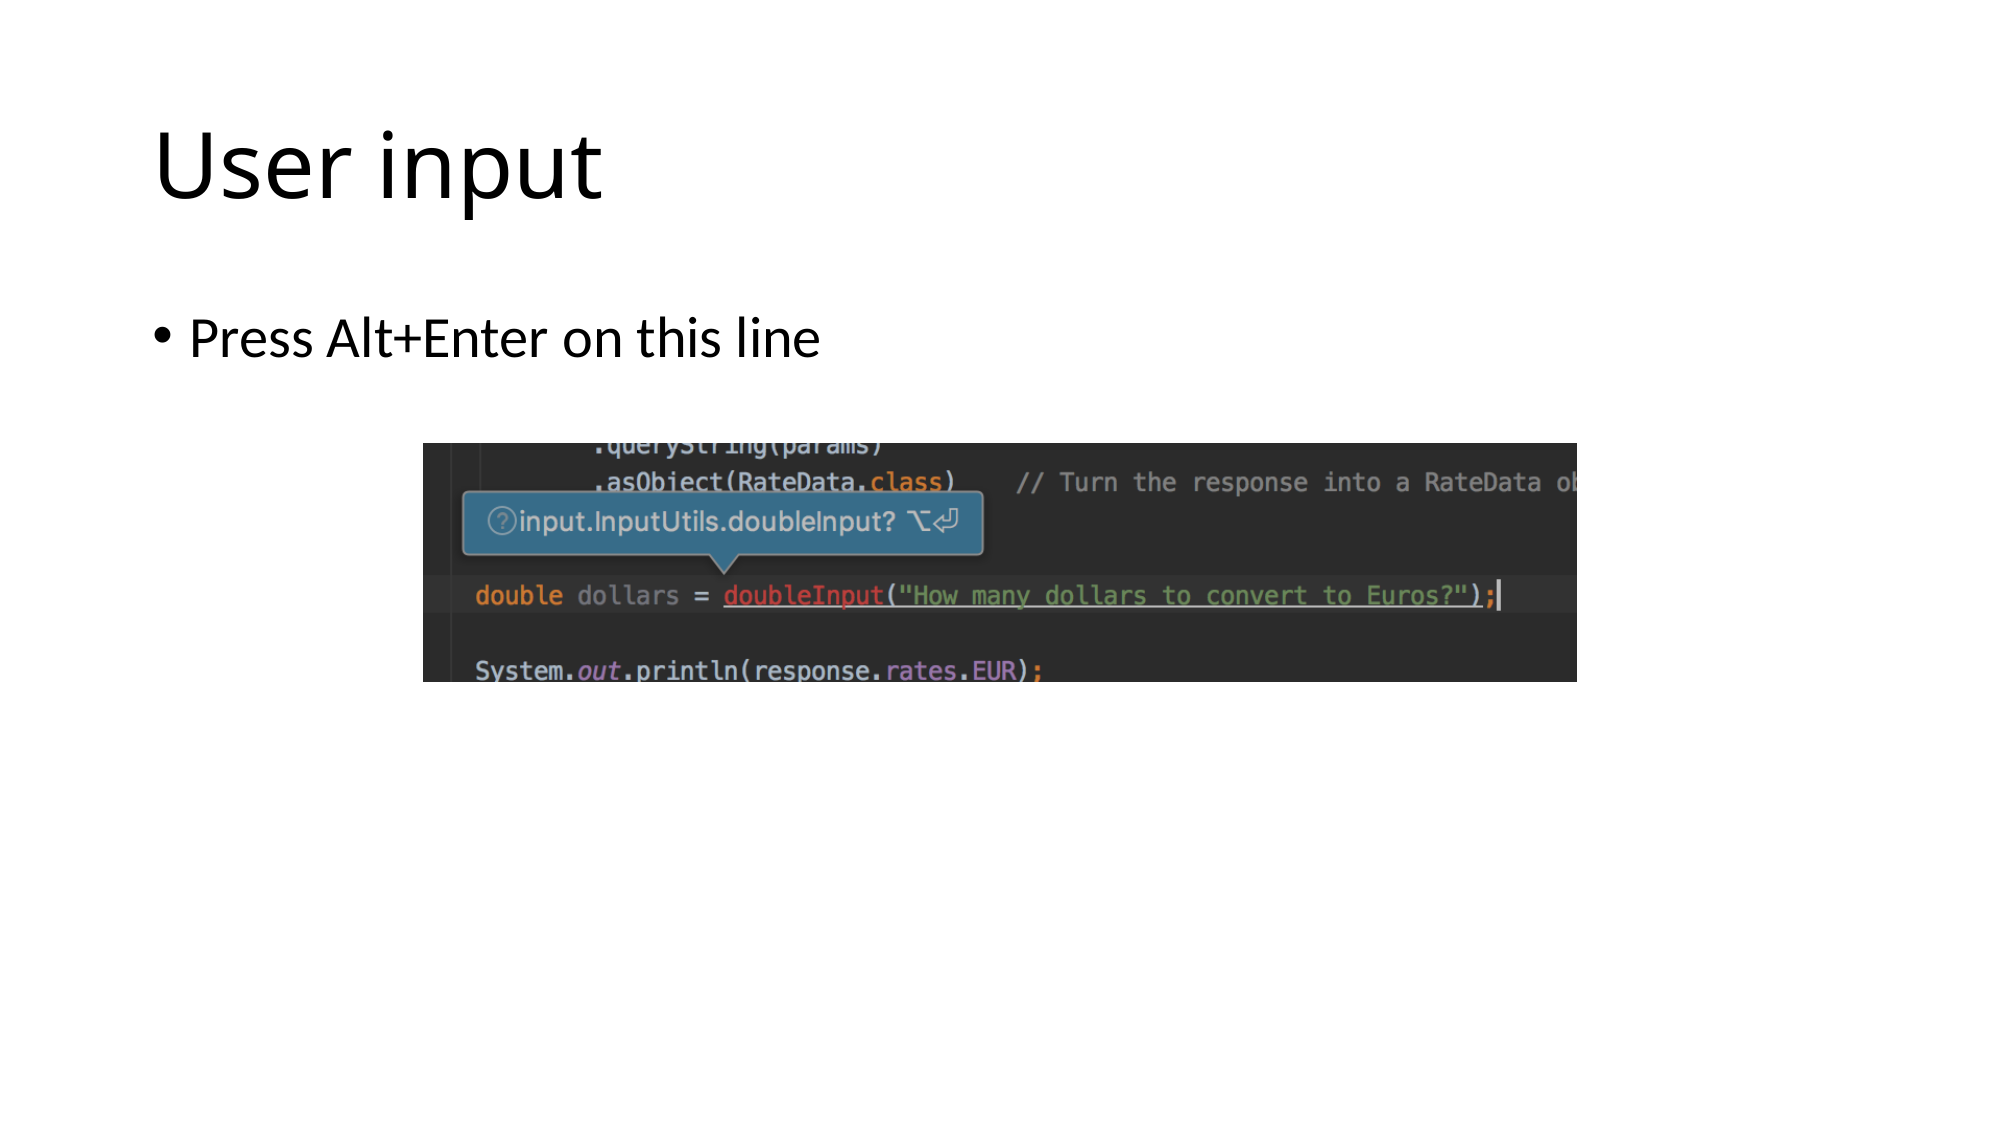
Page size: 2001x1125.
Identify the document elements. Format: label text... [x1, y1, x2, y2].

title User input [137, 59, 1863, 278]
picture [423, 443, 1577, 682]
list Press Alt+Enter on this line [137, 299, 1863, 1014]
